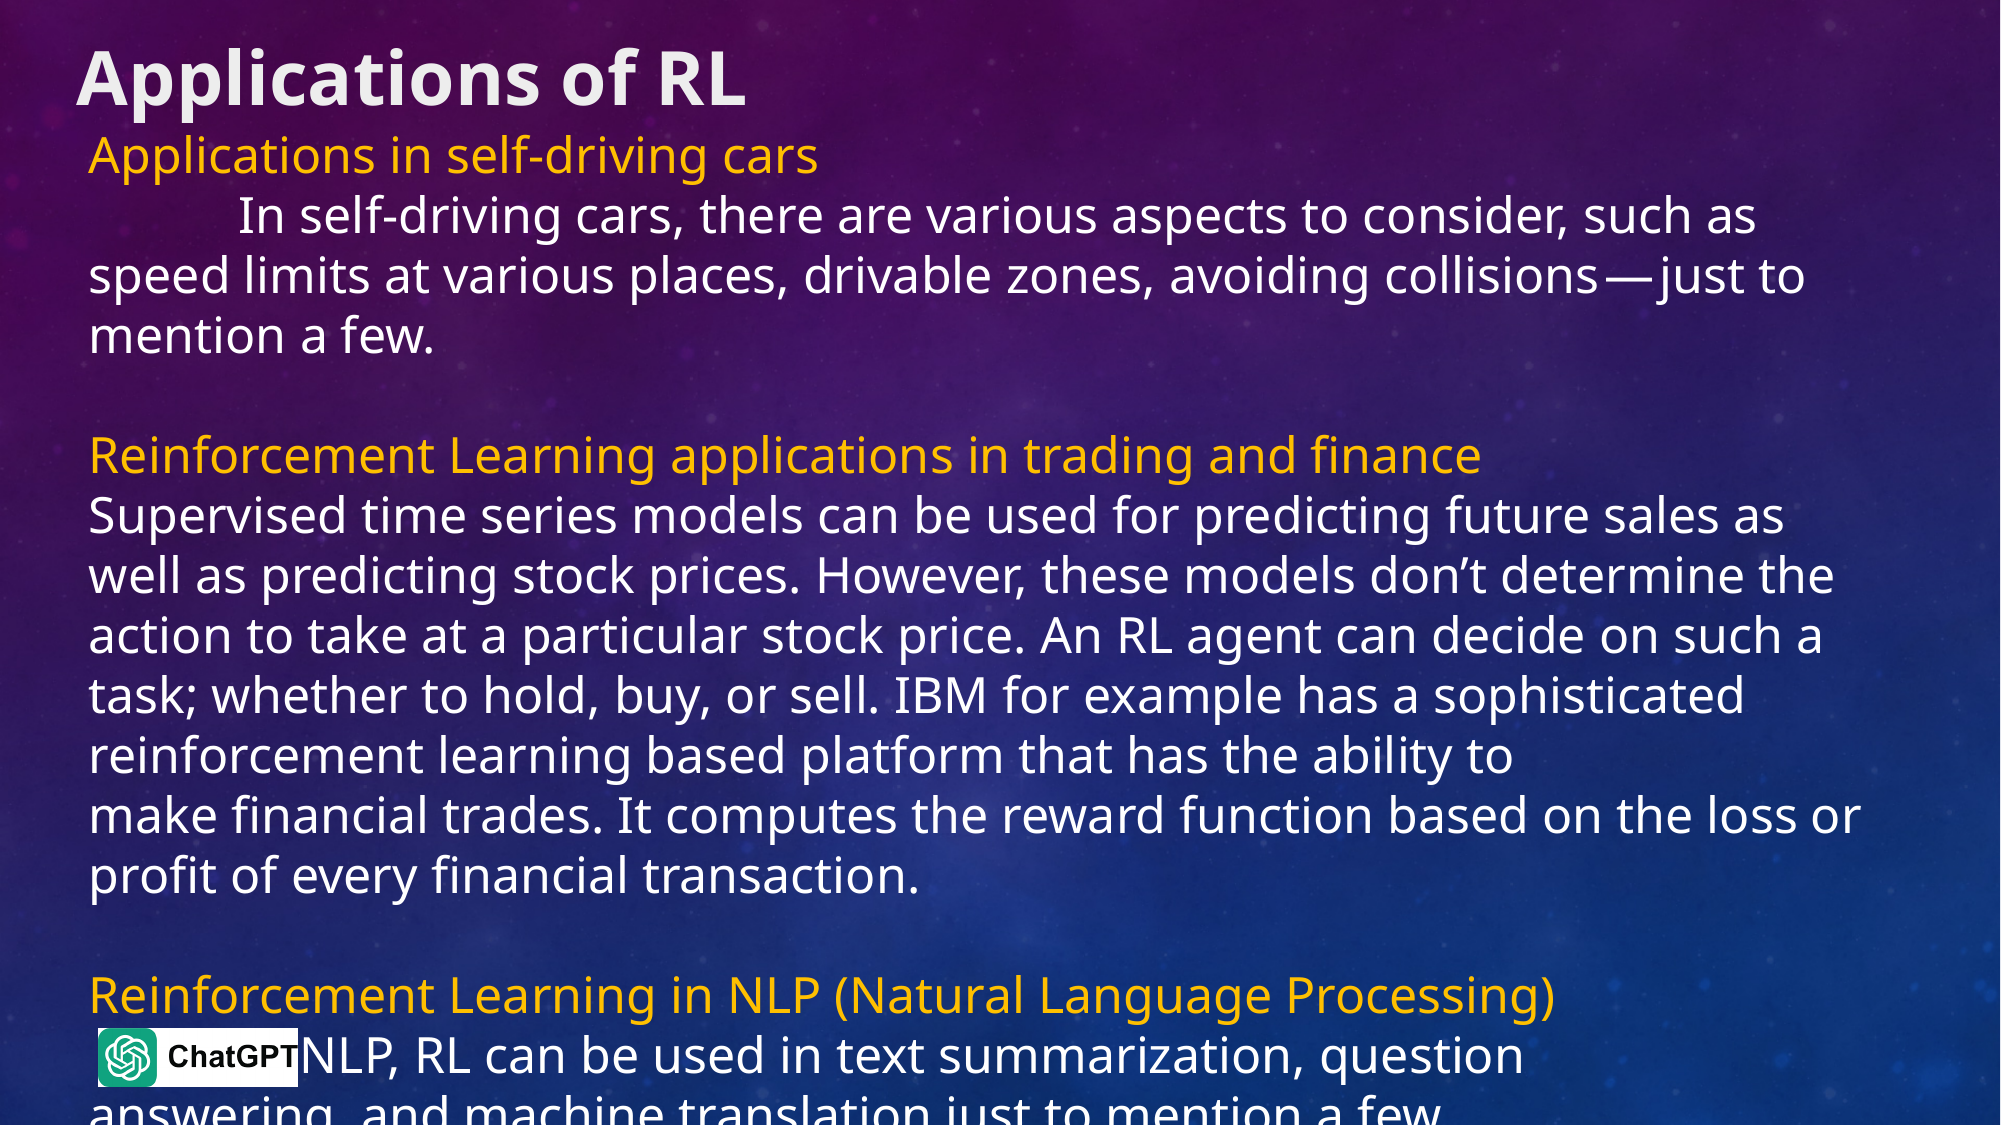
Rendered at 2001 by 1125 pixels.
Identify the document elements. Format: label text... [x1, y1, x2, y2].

text_box Applications of RL [61, 25, 1777, 125]
text_box Applications in self-driving cars In self-driving cars, there are various aspects to consider, such as speed limits at various places, drivable zones, avoiding collisions — just to mention a few. Reinforcement Learning applications in trading and finance Supervised time series models can be used for predicting future sales as well as predicting stock prices. However, these models don’t determine the action to take at a particular stock price. An RL agent can decide on such a task; whether to hold, buy, or sell. IBM for example has a sophisticated reinforcement learning based platform that has the ability to make financial trades. It computes the reward function based on the loss or profit of every financial transaction. Reinforcement Learning in NLP (Natural Language Processing) In NLP, RL can be used in text summarization, question answering, and machine translation just to mention a few. is designed based on hybrid model of supervised ML and RL [74, 115, 1884, 1125]
picture [0, 0, 2001, 1125]
picture [98, 1028, 299, 1087]
